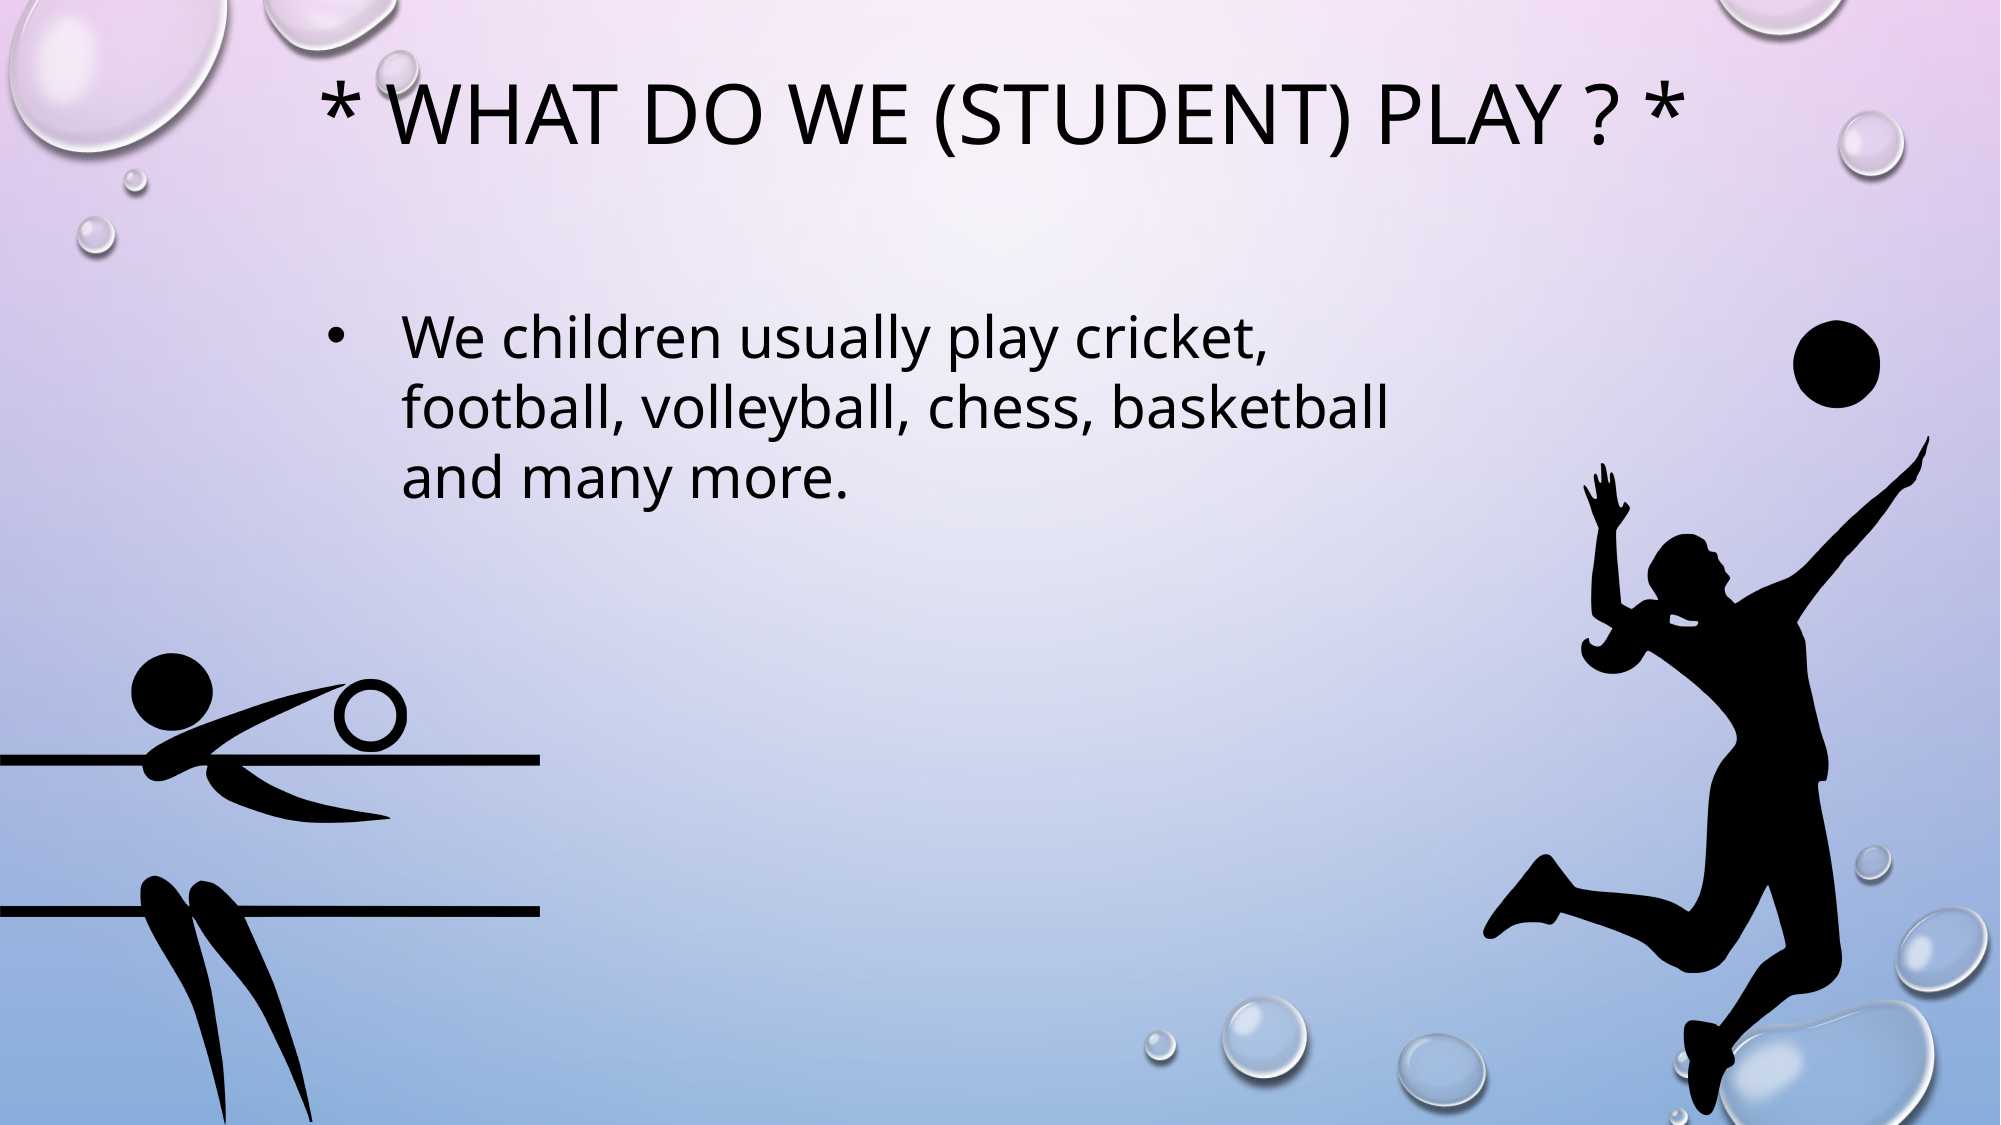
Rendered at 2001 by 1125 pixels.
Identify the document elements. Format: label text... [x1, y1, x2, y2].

text_box * WHAT DO WE (STUDENT) PLAY ? * [303, 54, 1705, 170]
picture [0, 0, 2000, 1125]
text_box We children usually play cricket, football, volleyball, chess, basketball and many more. [311, 292, 1476, 588]
